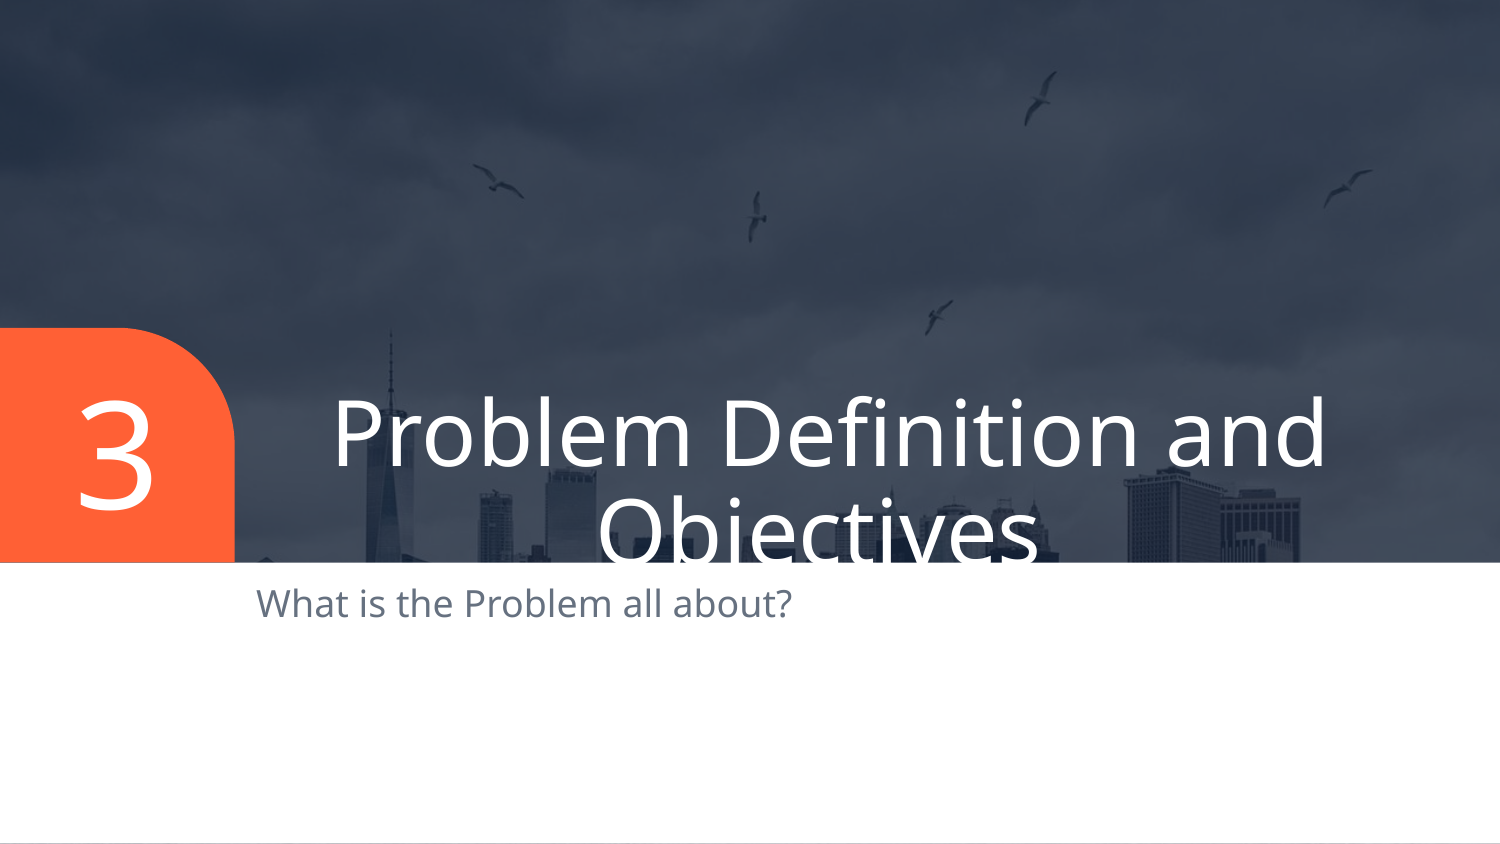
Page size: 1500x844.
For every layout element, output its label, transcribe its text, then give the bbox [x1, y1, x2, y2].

text_box 3 [0, 359, 235, 563]
subtitle What is the Problem all about? [256, 579, 1406, 626]
title Problem Definition and Objectives [256, 495, 1406, 579]
